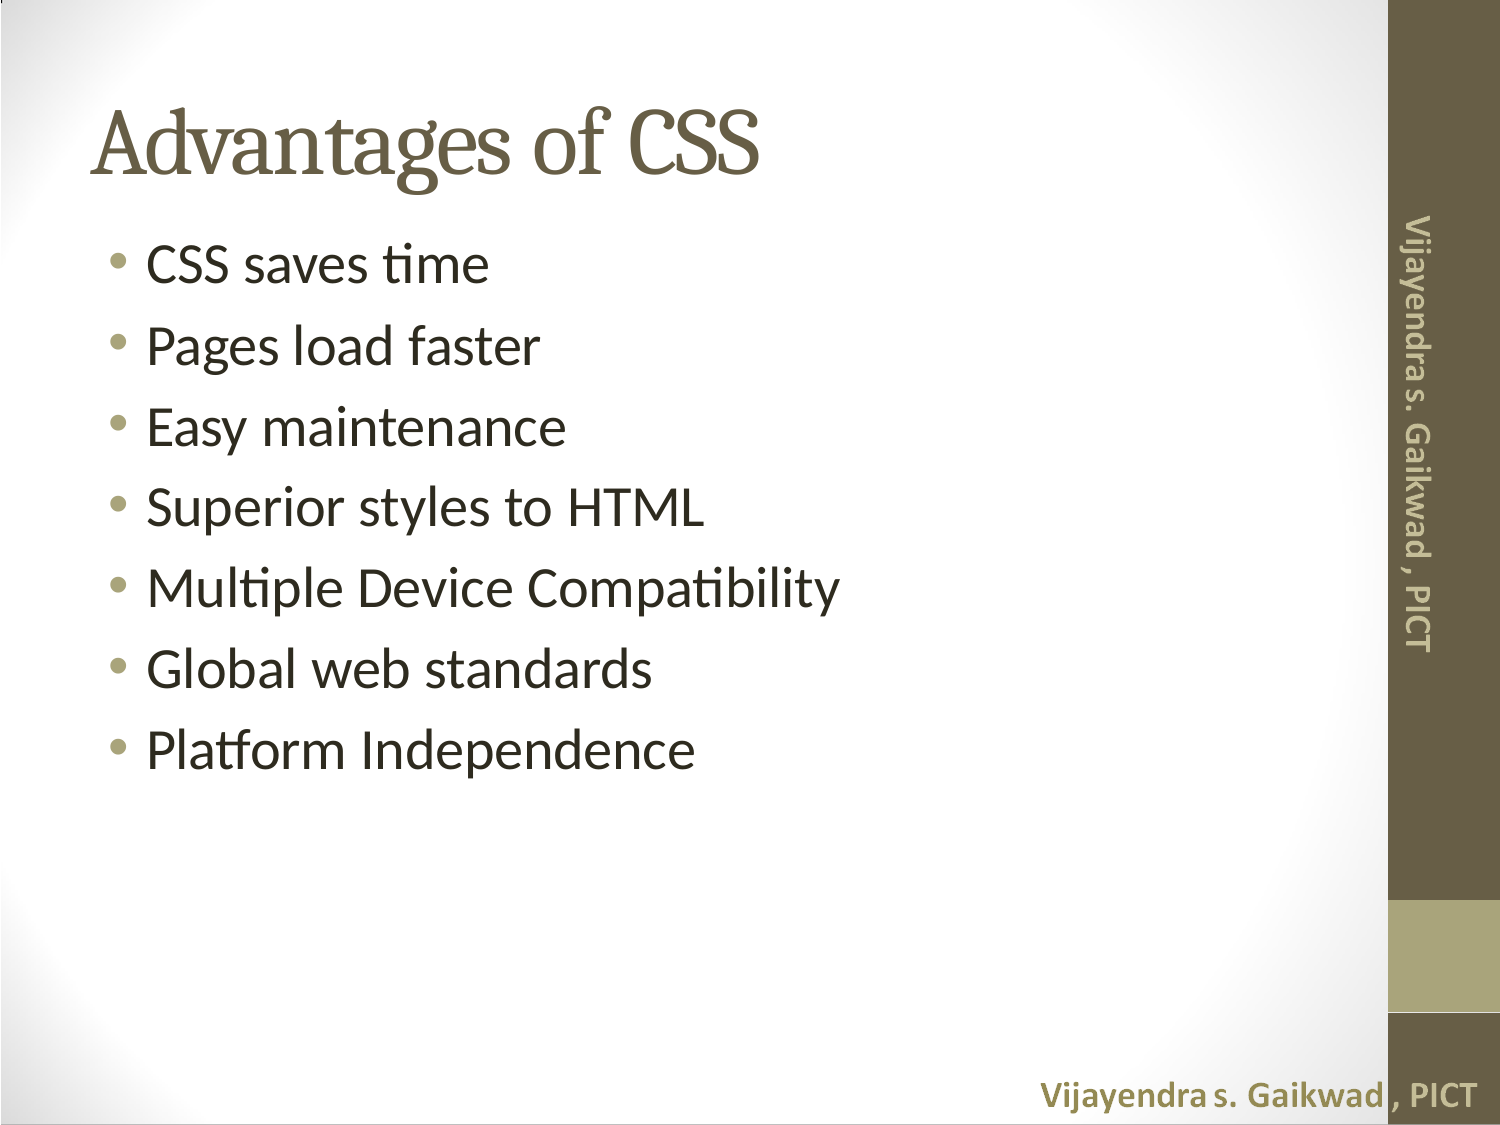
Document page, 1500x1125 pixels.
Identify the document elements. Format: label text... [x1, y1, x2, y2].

text_box CSS saves time Pages load faster Easy maintenance Superior styles to HTML Multiple Device Compatibility Global web standards Platform Independence [106, 212, 950, 782]
title Advantages of CSS [87, 76, 801, 267]
picture [0, 0, 1500, 1125]
